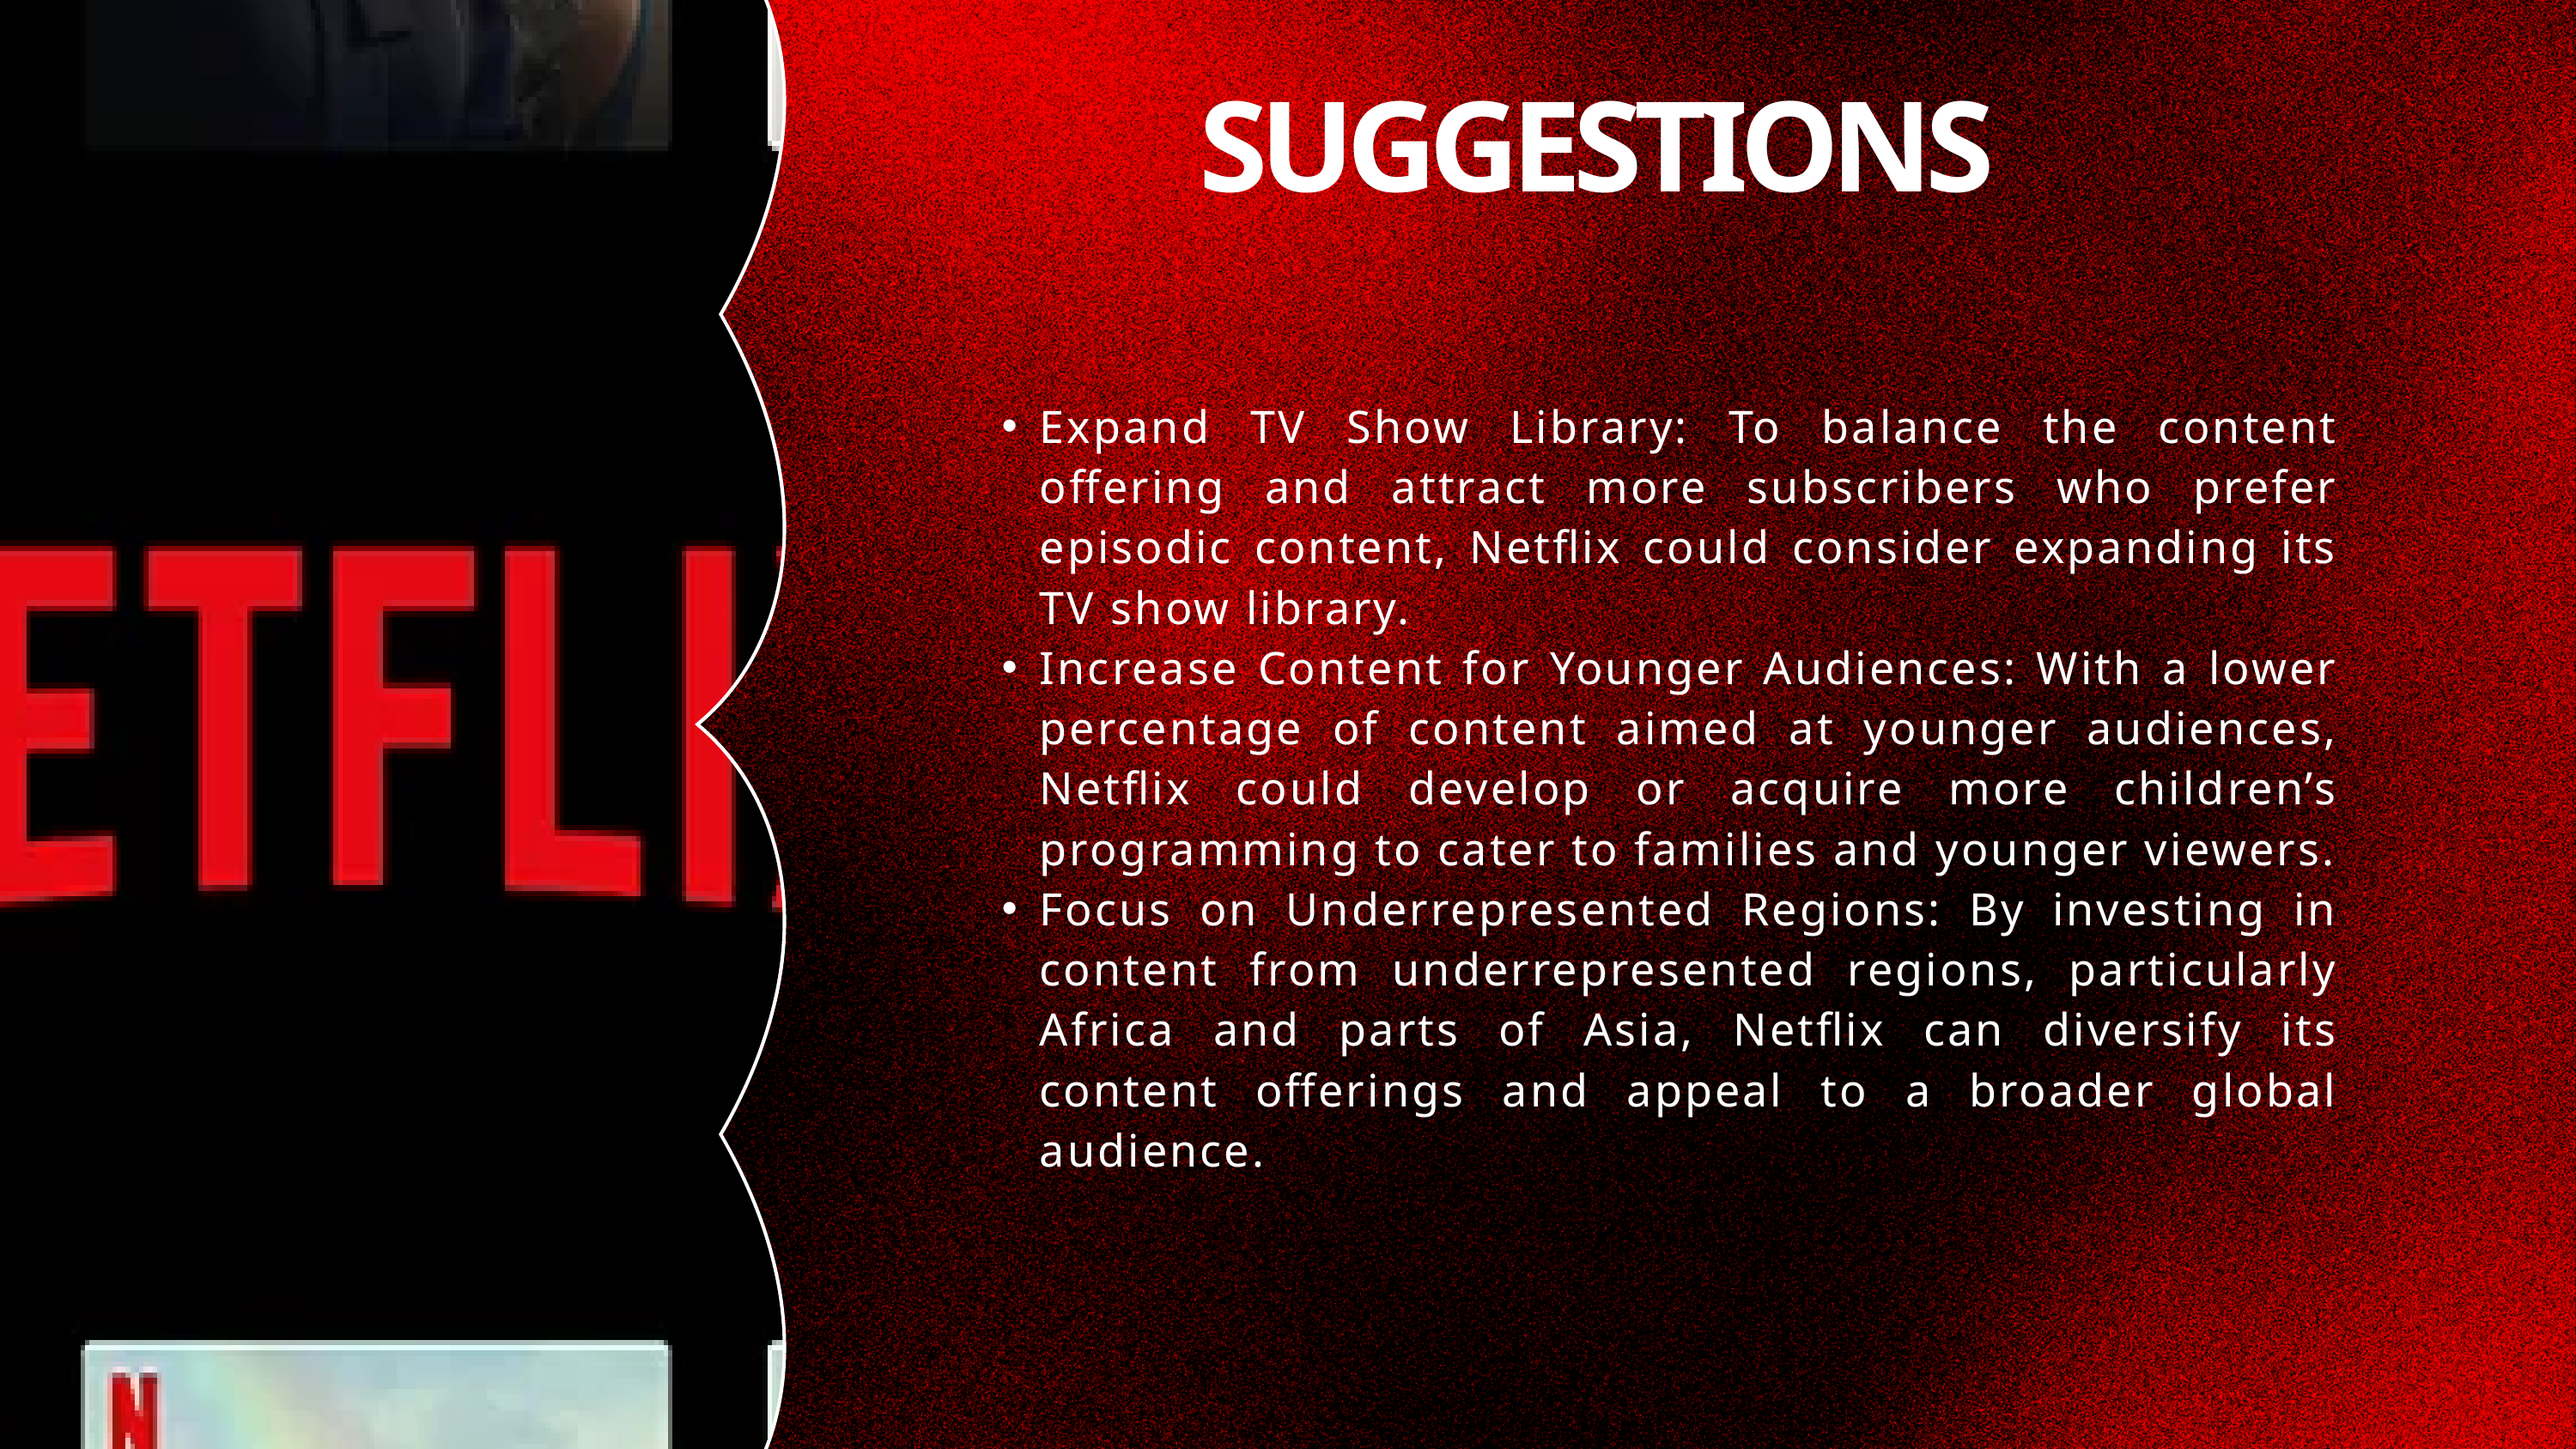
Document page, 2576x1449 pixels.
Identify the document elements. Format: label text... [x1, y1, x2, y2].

text_box Expand TV Show Library: To balance the content offering and attract more subscribers who prefer episodic content, Netflix could consider expanding its TV show library. Increase Content for Younger Audiences: With a lower percentage of content aimed at younger audiences, Netflix could develop or acquire more children’s programming to cater to families and younger viewers. Focus on Underrepresented Regions: By investing in content from underrepresented regions, particularly Africa and parts of Asia, Netflix can diversify its content offerings and appeal to a broader global audience. [963, 391, 2341, 1297]
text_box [0, 0, 788, 1449]
text_box [794, 0, 2576, 1449]
text_box SUGGESTIONS [1199, 76, 2576, 217]
